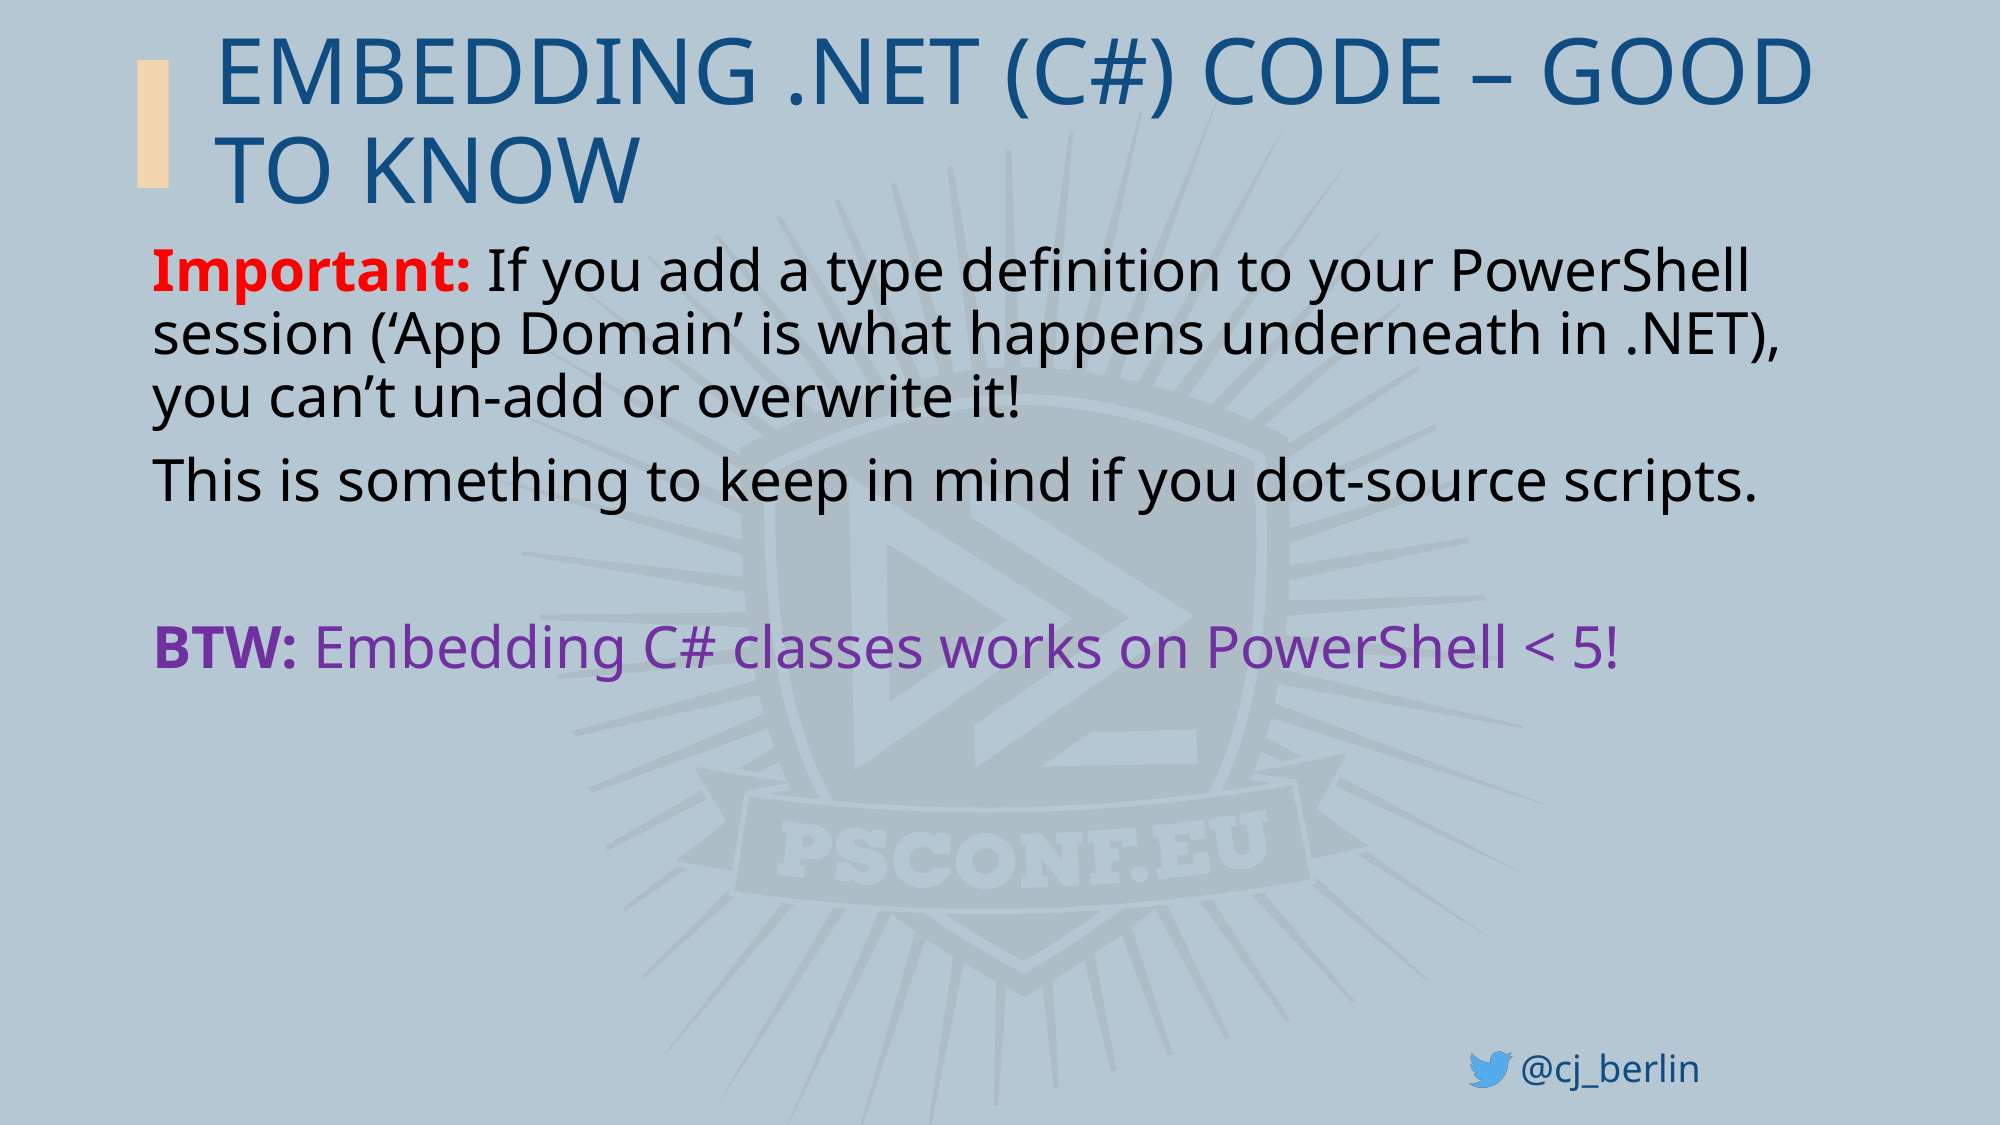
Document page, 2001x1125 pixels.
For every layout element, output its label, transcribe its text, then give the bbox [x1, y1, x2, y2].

picture [1458, 1037, 1523, 1103]
footer @cj_berlin [1505, 1038, 1956, 1098]
list Important: If you add a type definition to your PowerShell session (‘App Domain’ is what happens underneath in .NET), you can’t un-add or overwrite it! This is something to keep in mind if you dot-source scripts. BTW: Embedding C# classes works on PowerShell < 5! [137, 233, 1863, 1014]
title EMBEDDING .NET (C#) CODE – GOOD TO KNOW [199, 59, 1876, 188]
